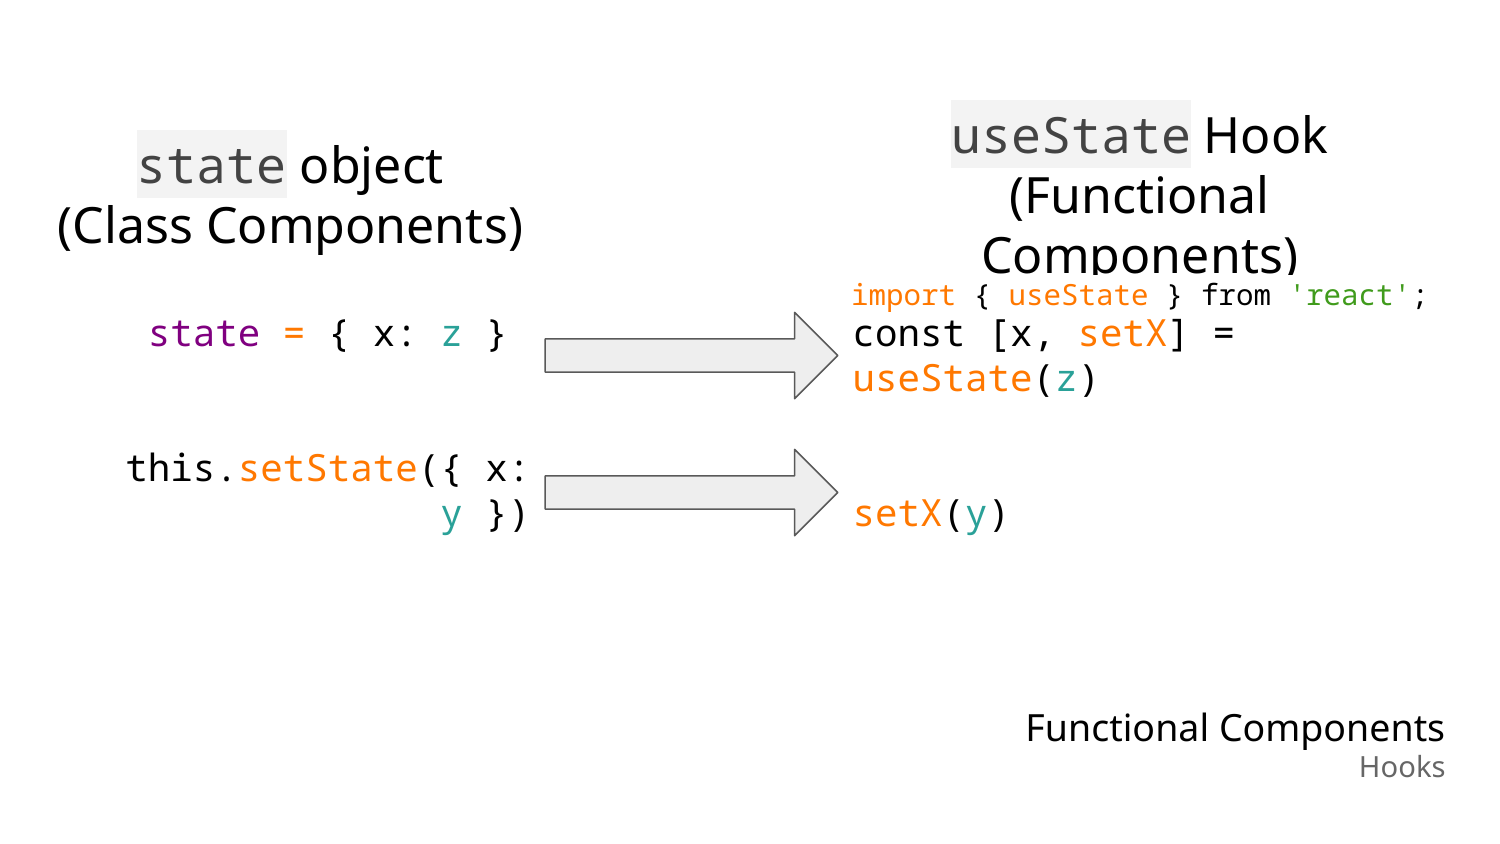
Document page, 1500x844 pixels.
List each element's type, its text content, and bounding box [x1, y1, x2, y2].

text_box state object (Class Components) [35, 102, 546, 284]
text_box state = { x: z } this.setState({ x: y }) [35, 331, 546, 513]
text_box [545, 312, 838, 399]
text_box [545, 449, 838, 536]
text_box Functional Components Hooks [998, 659, 1461, 828]
text_box import { useState } from 'react'; [814, 244, 1465, 322]
text_box useState Hook (Functional Components) [837, 102, 1442, 244]
text_box const [x, setX] = useState(z) setX(y) [837, 211, 1489, 632]
